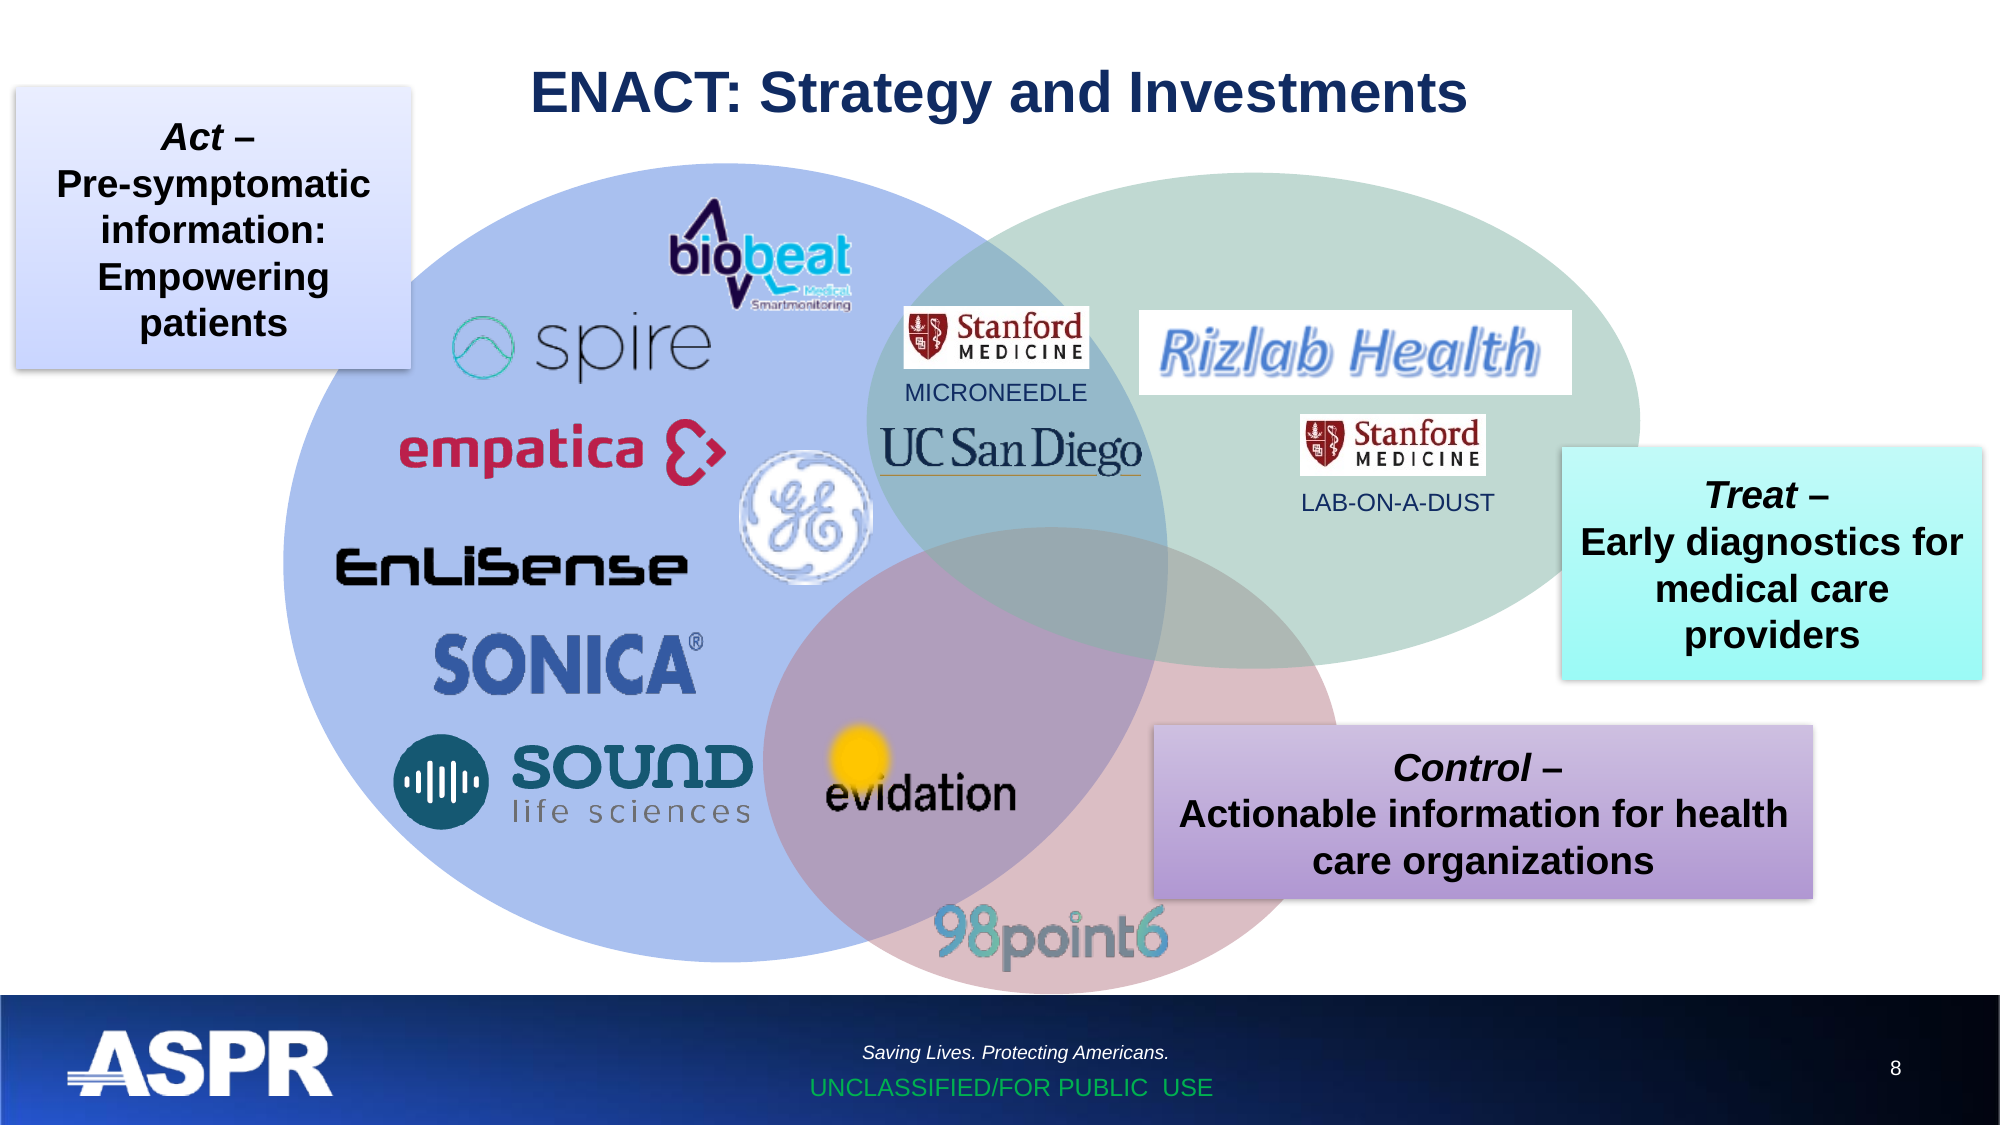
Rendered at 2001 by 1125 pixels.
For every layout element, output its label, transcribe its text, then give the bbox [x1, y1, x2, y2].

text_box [866, 172, 1983, 680]
title ENACT: Strategy and Investments [99, 0, 1900, 184]
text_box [762, 593, 1814, 995]
picture [329, 533, 698, 599]
text_box [404, 840, 757, 965]
text_box [281, 184, 861, 825]
picture [400, 419, 726, 486]
text_box Act – Pre-symptomatic information: Empowering patients [16, 87, 411, 370]
picture [452, 191, 866, 384]
picture [417, 629, 714, 704]
picture [0, 995, 2000, 1125]
picture [738, 450, 866, 585]
picture [393, 733, 756, 832]
